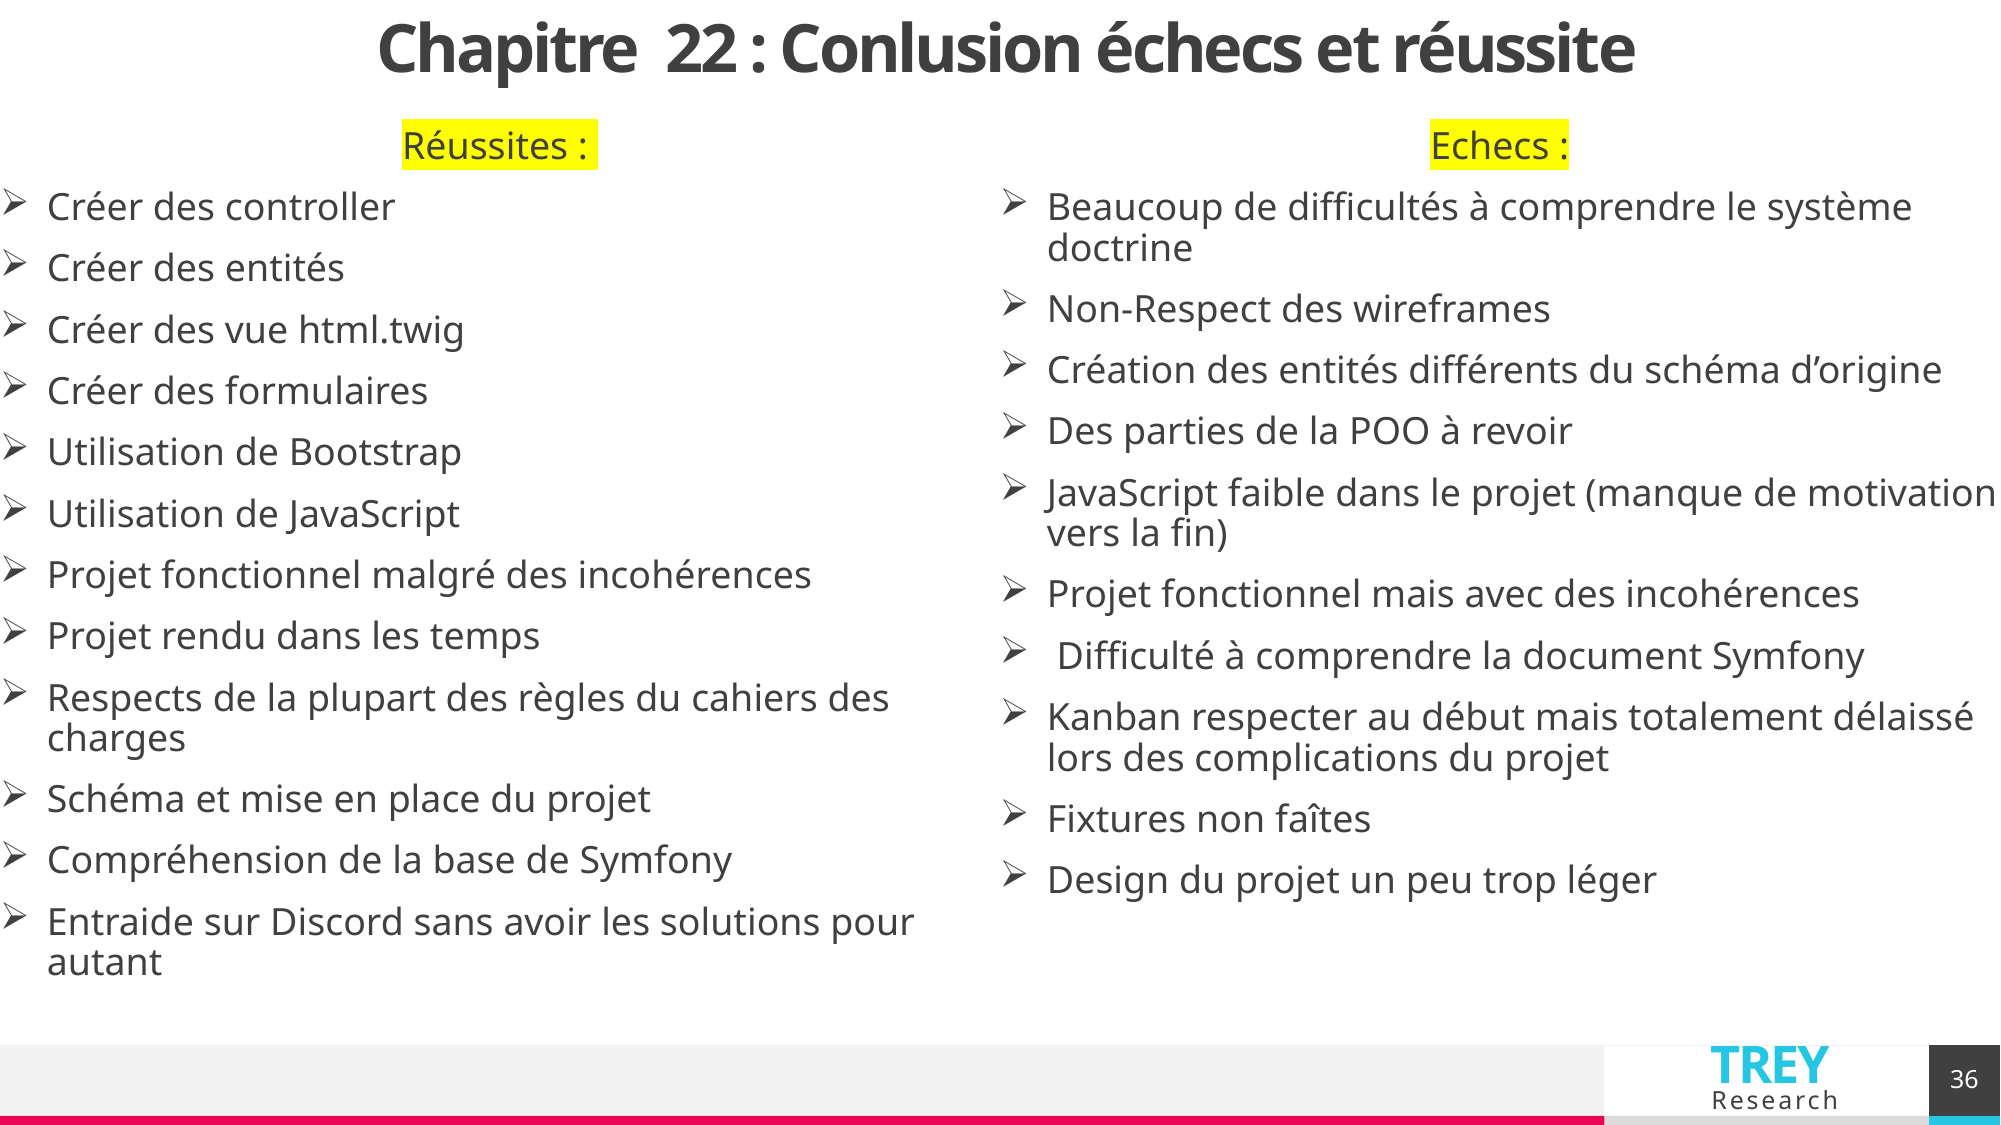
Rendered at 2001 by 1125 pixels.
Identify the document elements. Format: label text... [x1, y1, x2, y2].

list Réussites : Créer des controller Créer des entités Créer des vue html.twig Créer des formulaires Utilisation de Bootstrap Utilisation de JavaScript Projet fonctionnel malgré des incohérences Projet rendu dans les temps Respects de la plupart des règles du cahiers des charges Schéma et mise en place du projet Compréhension de la base de Symfony Entraide sur Discord sans avoir les solutions pour autant [0, 126, 1000, 915]
text_box Echecs : Beaucoup de difficultés à comprendre le système doctrine Non-Respect des wireframes Création des entités différents du schéma d’origine Des parties de la POO à revoir JavaScript faible dans le projet (manque de motivation vers la fin) Projet fonctionnel mais avec des incohérences Difficulté à comprendre la document Symfony Kanban respecter au début mais totalement délaissé lors des complications du projet Fixtures non faîtes Design du projet un peu trop léger [999, 126, 2000, 889]
slide_number 36 [1929, 1045, 2000, 1116]
title Chapitre 22 : Conlusion échecs et réussite [0, 0, 2000, 102]
